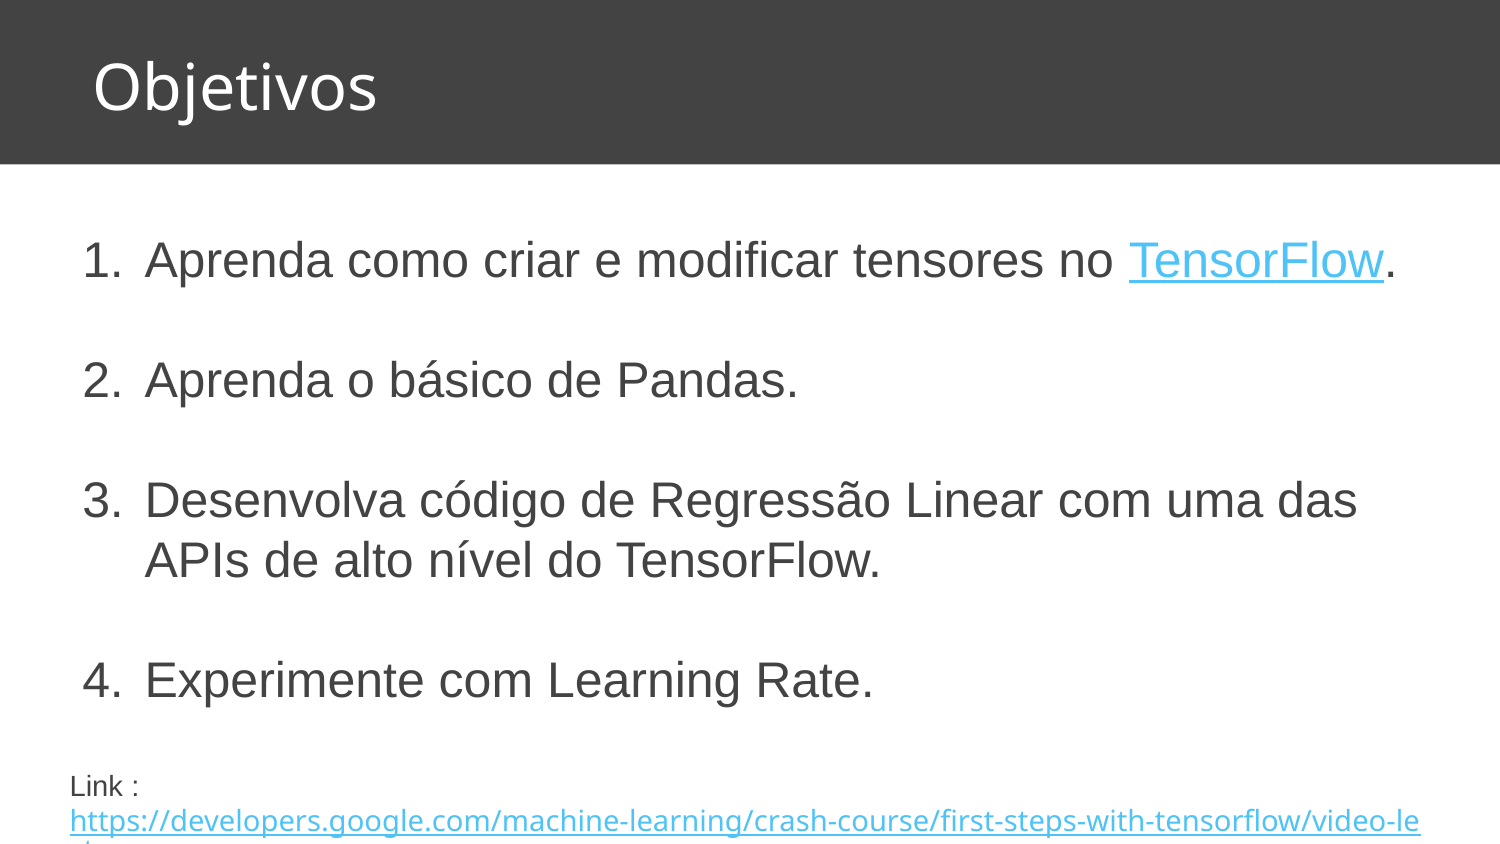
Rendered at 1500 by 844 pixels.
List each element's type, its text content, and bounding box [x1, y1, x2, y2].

text_box Aprenda como criar e modificar tensores no TensorFlow. Aprenda o básico de Pandas. Desenvolva código de Regressão Linear com uma das APIs de alto nível do TensorFlow. Experimente com Learning Rate. Link : https://developers.google.com/machine-learning/crash-course/first-steps-with-tensorflow/video-lecture [54, 212, 1446, 782]
title Objetivos [77, 21, 1427, 148]
